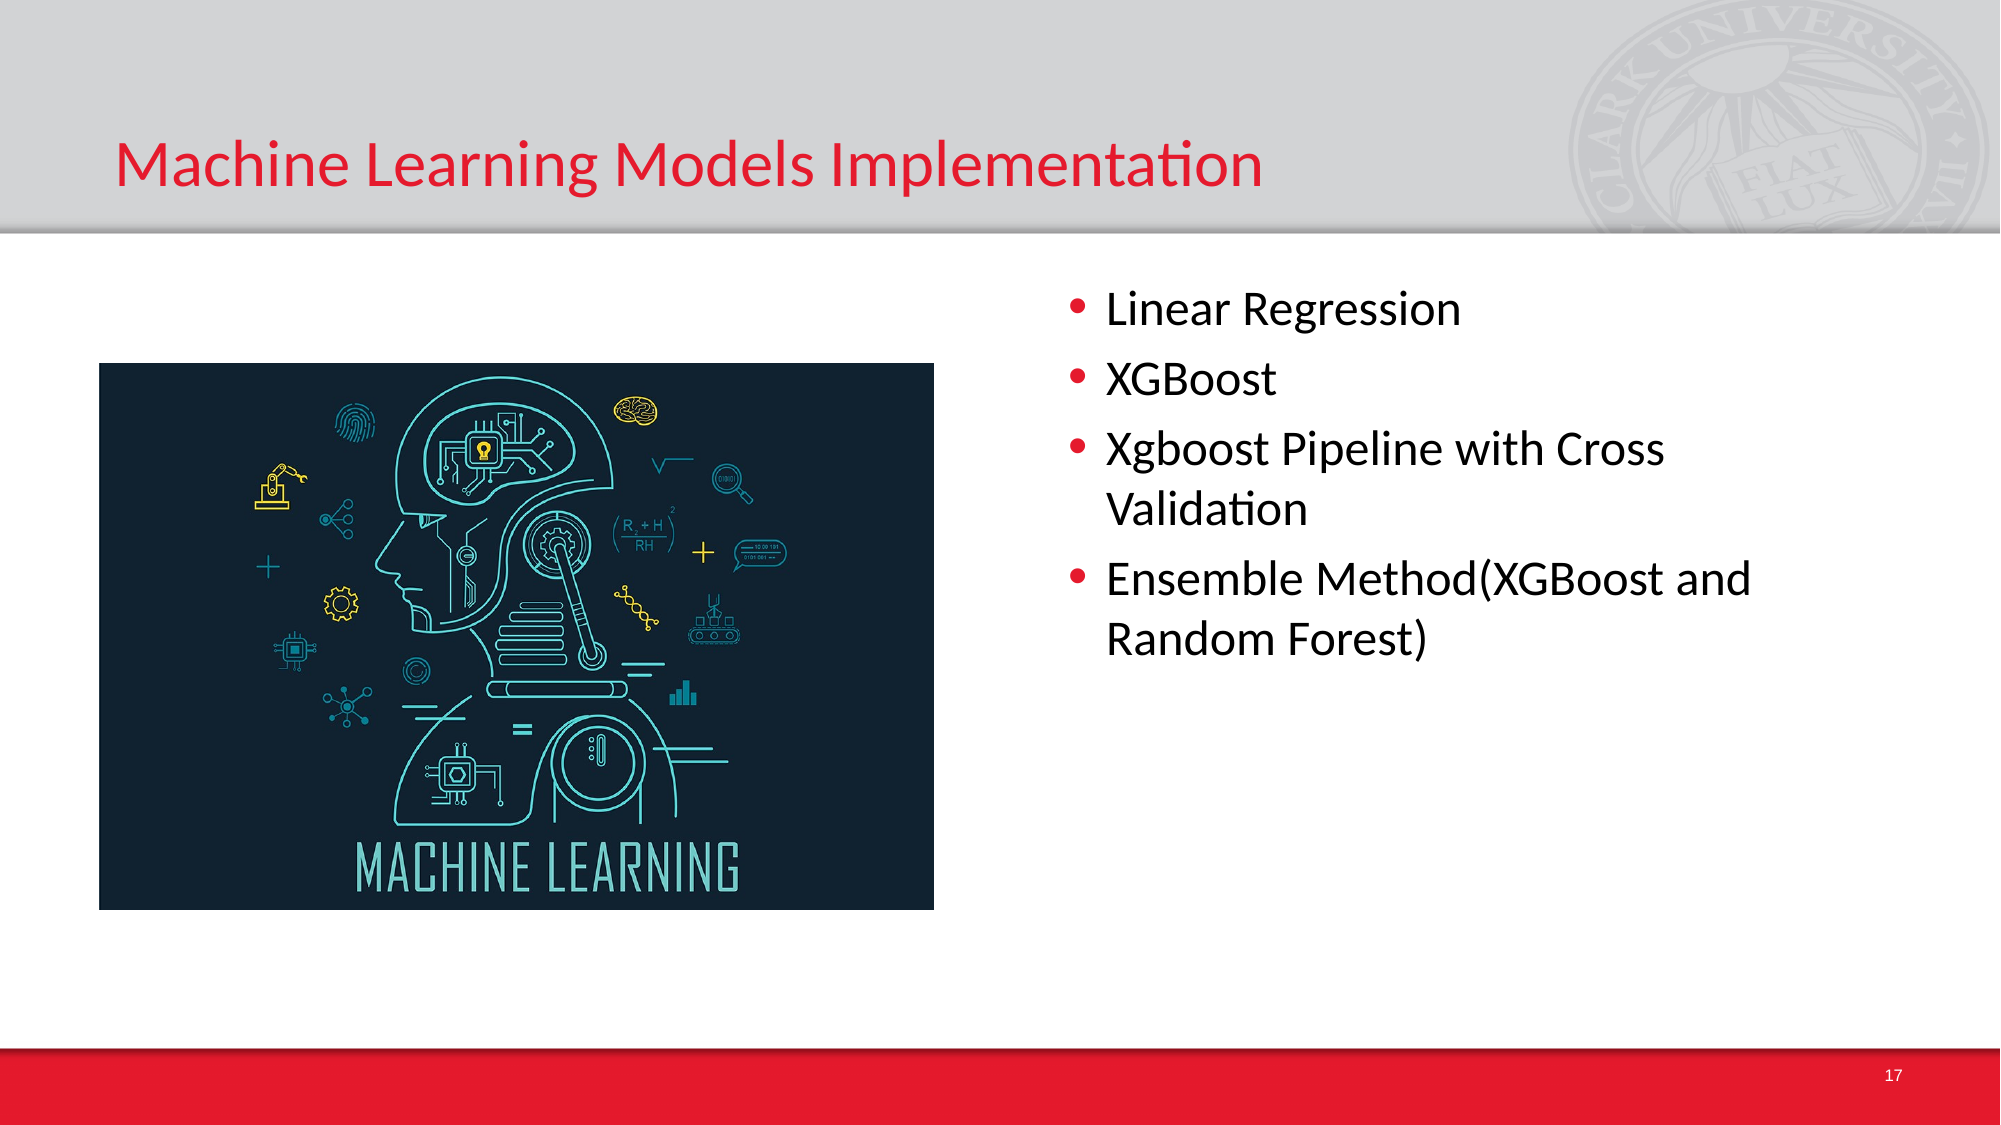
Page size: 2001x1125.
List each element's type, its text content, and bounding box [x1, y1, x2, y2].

slide_number 17 [1436, 1045, 1904, 1105]
picture [0, 1041, 2000, 1125]
title Machine Learning Models Implementation [99, 19, 1531, 207]
list Linear Regression XGBoost Xgboost Pipeline with Cross Validation Ensemble Method(XGBoost and Random Forest) [1053, 268, 1887, 1005]
picture [0, 0, 2000, 240]
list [99, 363, 934, 910]
